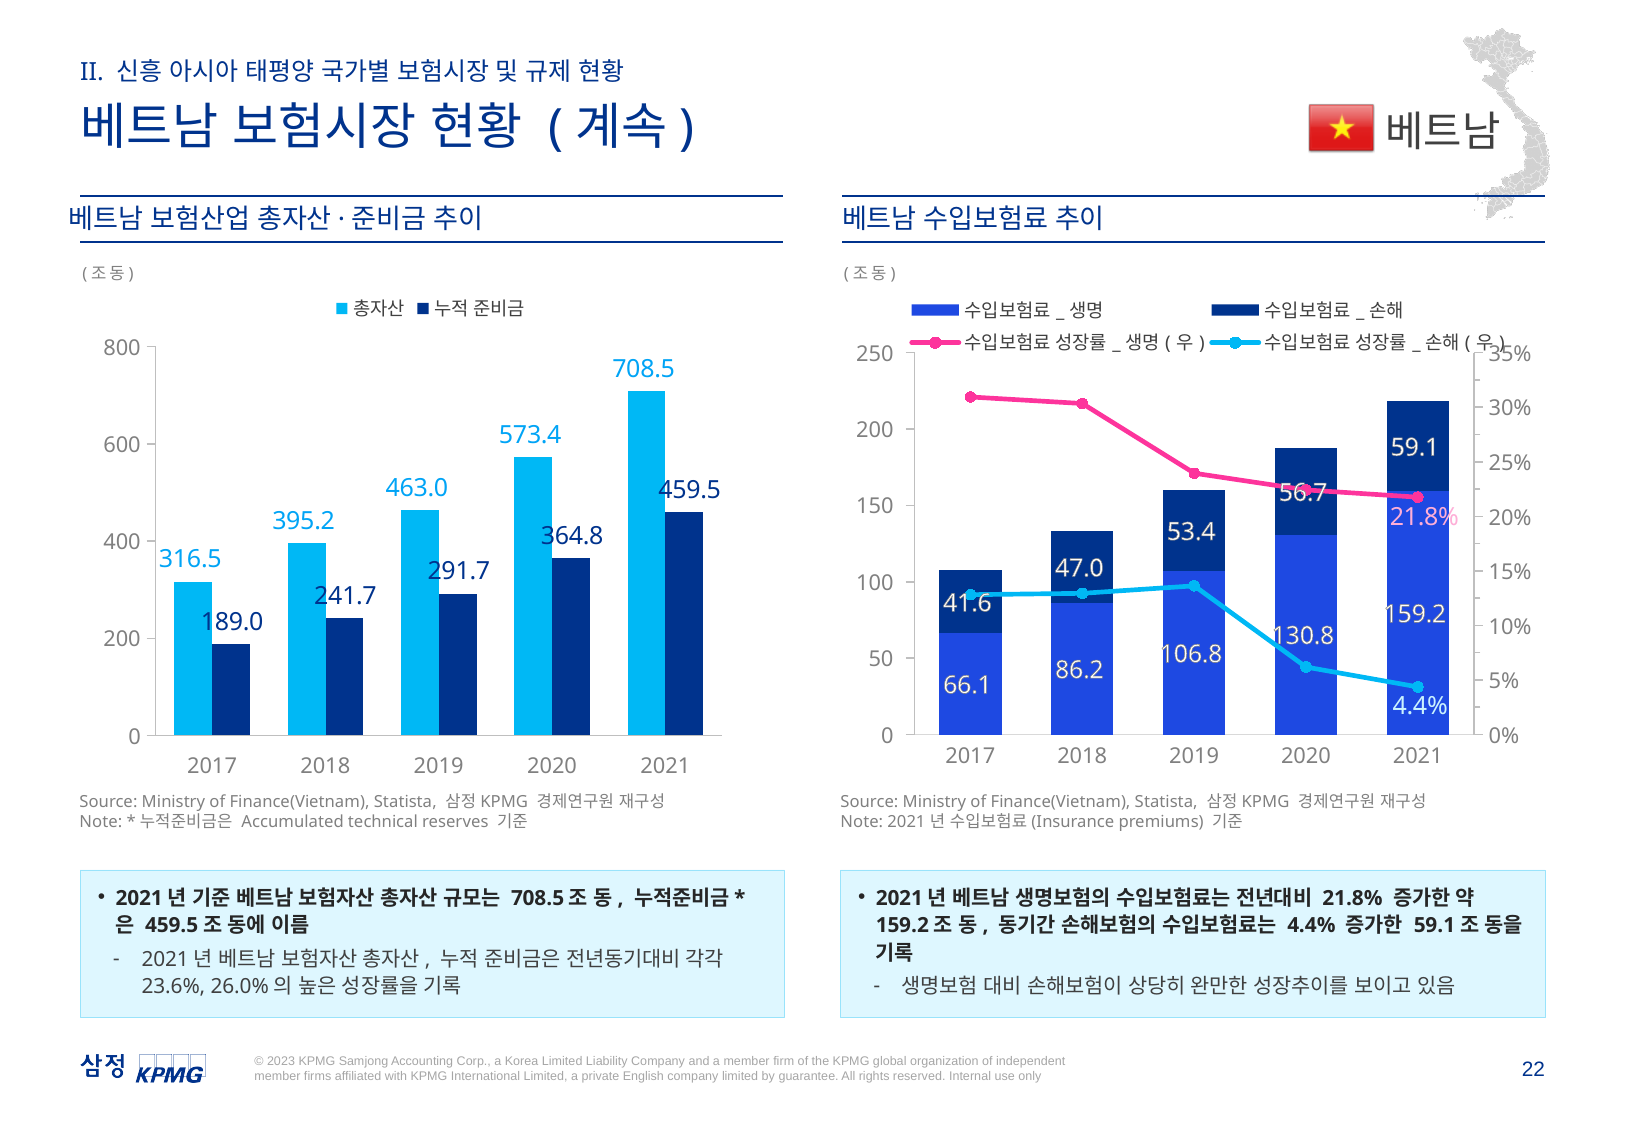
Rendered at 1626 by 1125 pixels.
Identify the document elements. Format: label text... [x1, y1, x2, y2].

picture [80, 1054, 206, 1083]
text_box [78, 196, 785, 1018]
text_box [1307, 28, 1625, 220]
list II. 신흥 아시아 태평양 국가별 보험시장 및 규제 현황 [80, 54, 1302, 85]
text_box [840, 196, 1547, 1018]
list 베트남 보험시장 현황 (계속) [80, 101, 1302, 155]
